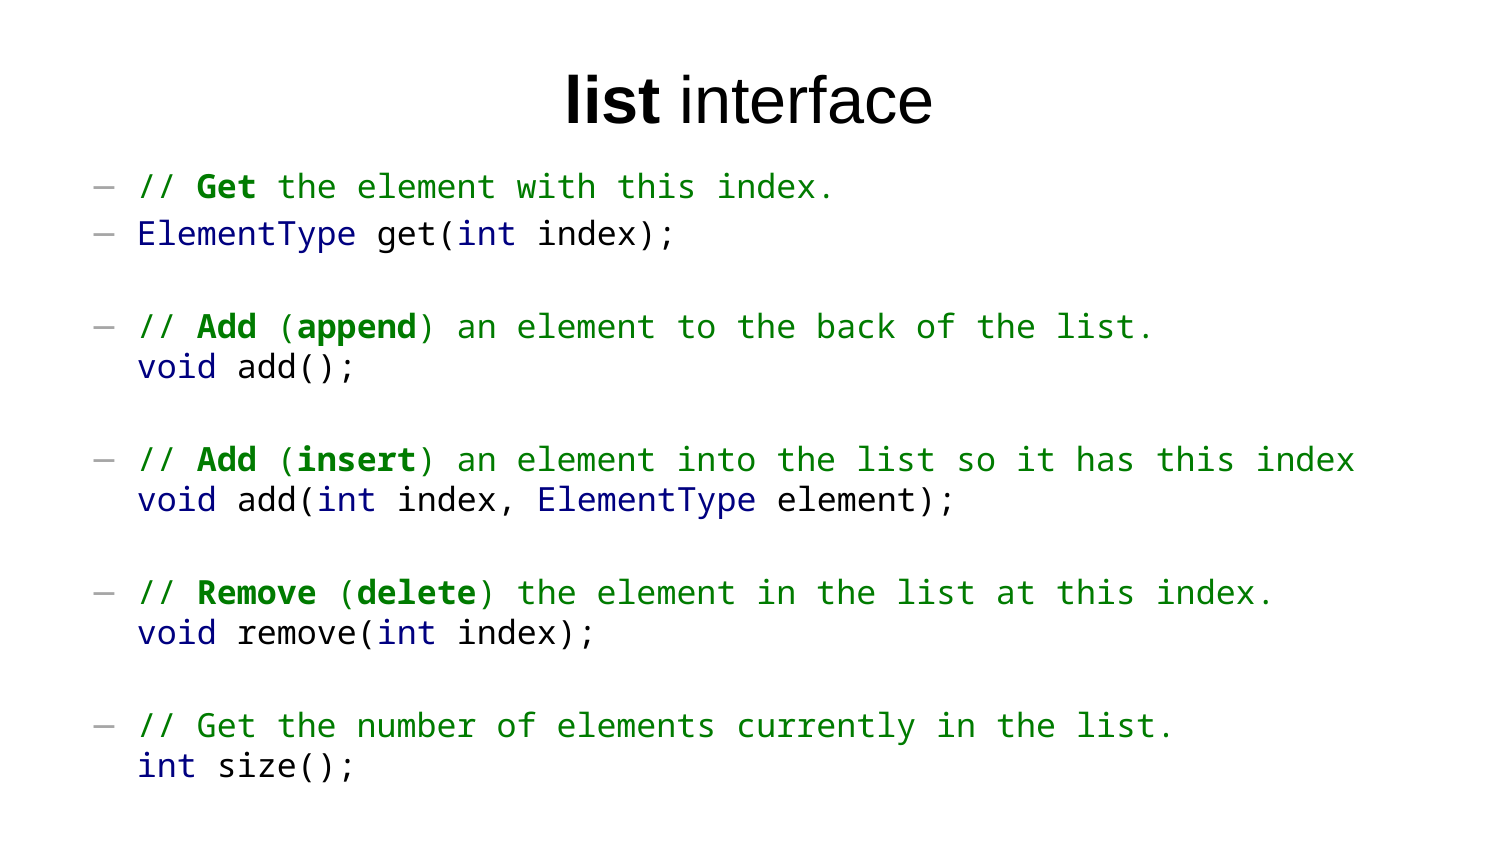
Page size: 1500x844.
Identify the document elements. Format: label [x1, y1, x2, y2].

title [75, 41, 1425, 152]
list [75, 158, 1425, 828]
